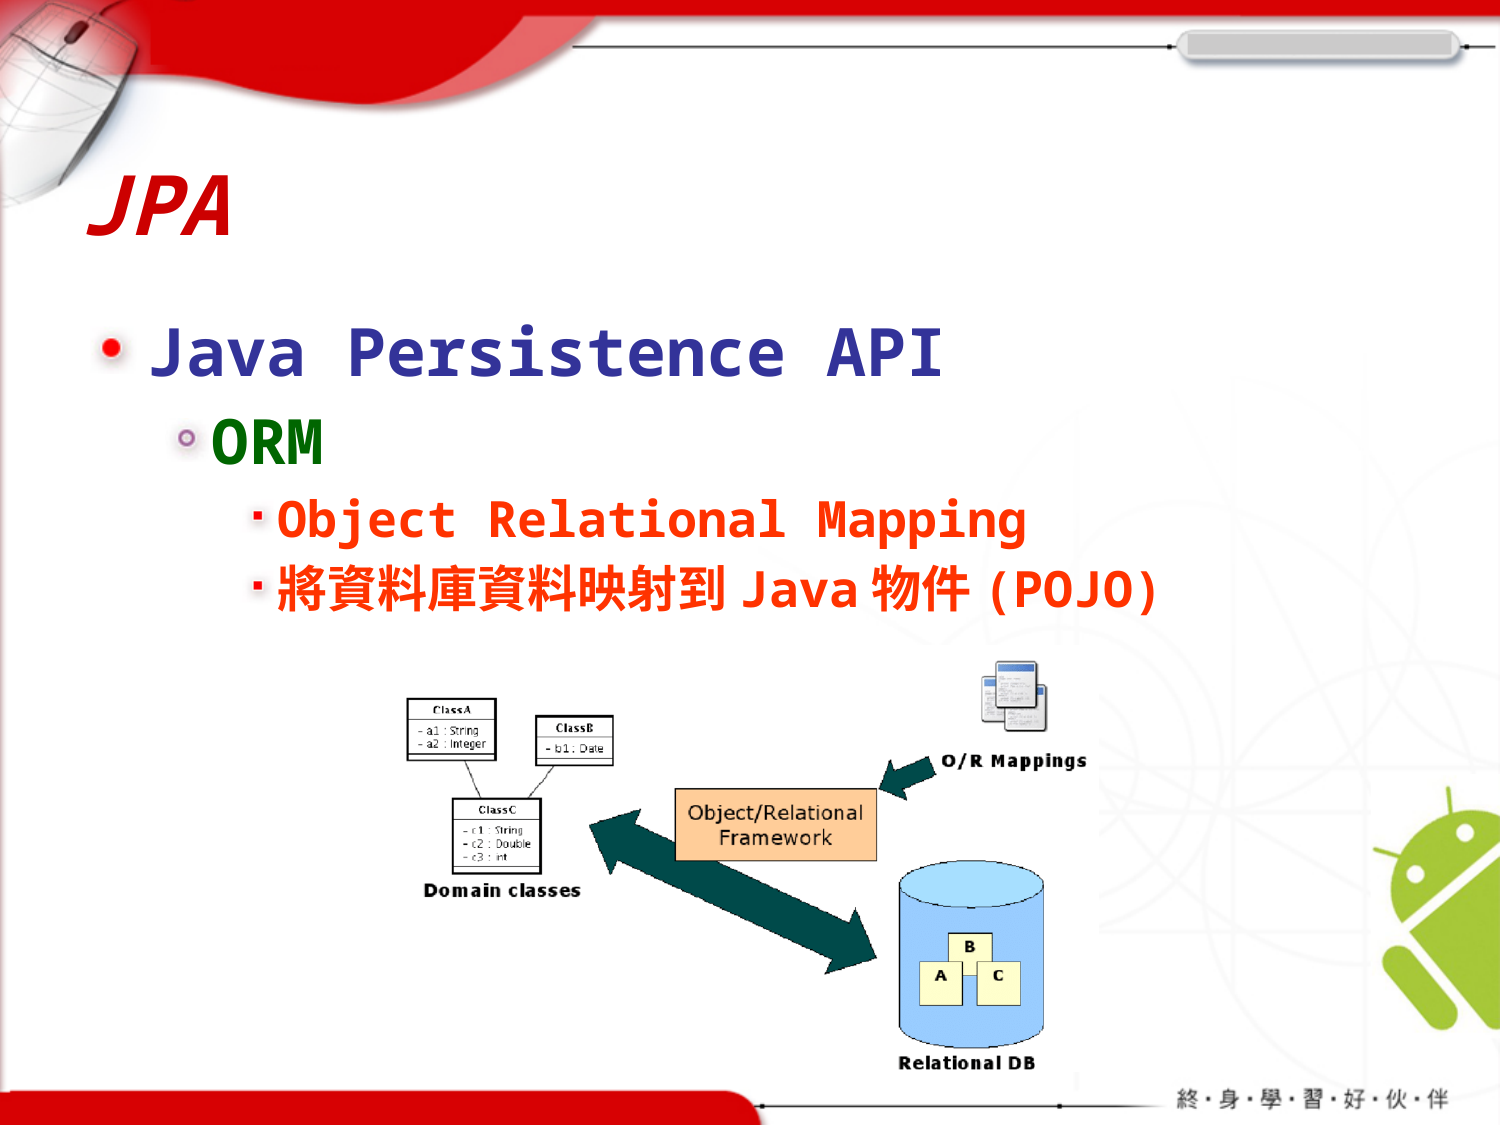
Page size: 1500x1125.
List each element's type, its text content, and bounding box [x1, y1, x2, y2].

picture [0, 0, 1500, 1125]
title JPA [64, 136, 1416, 268]
list Java Persistence API ORM Object Relational Mapping 將資料庫資料映射到Java物件(POJO) [75, 302, 1425, 1005]
